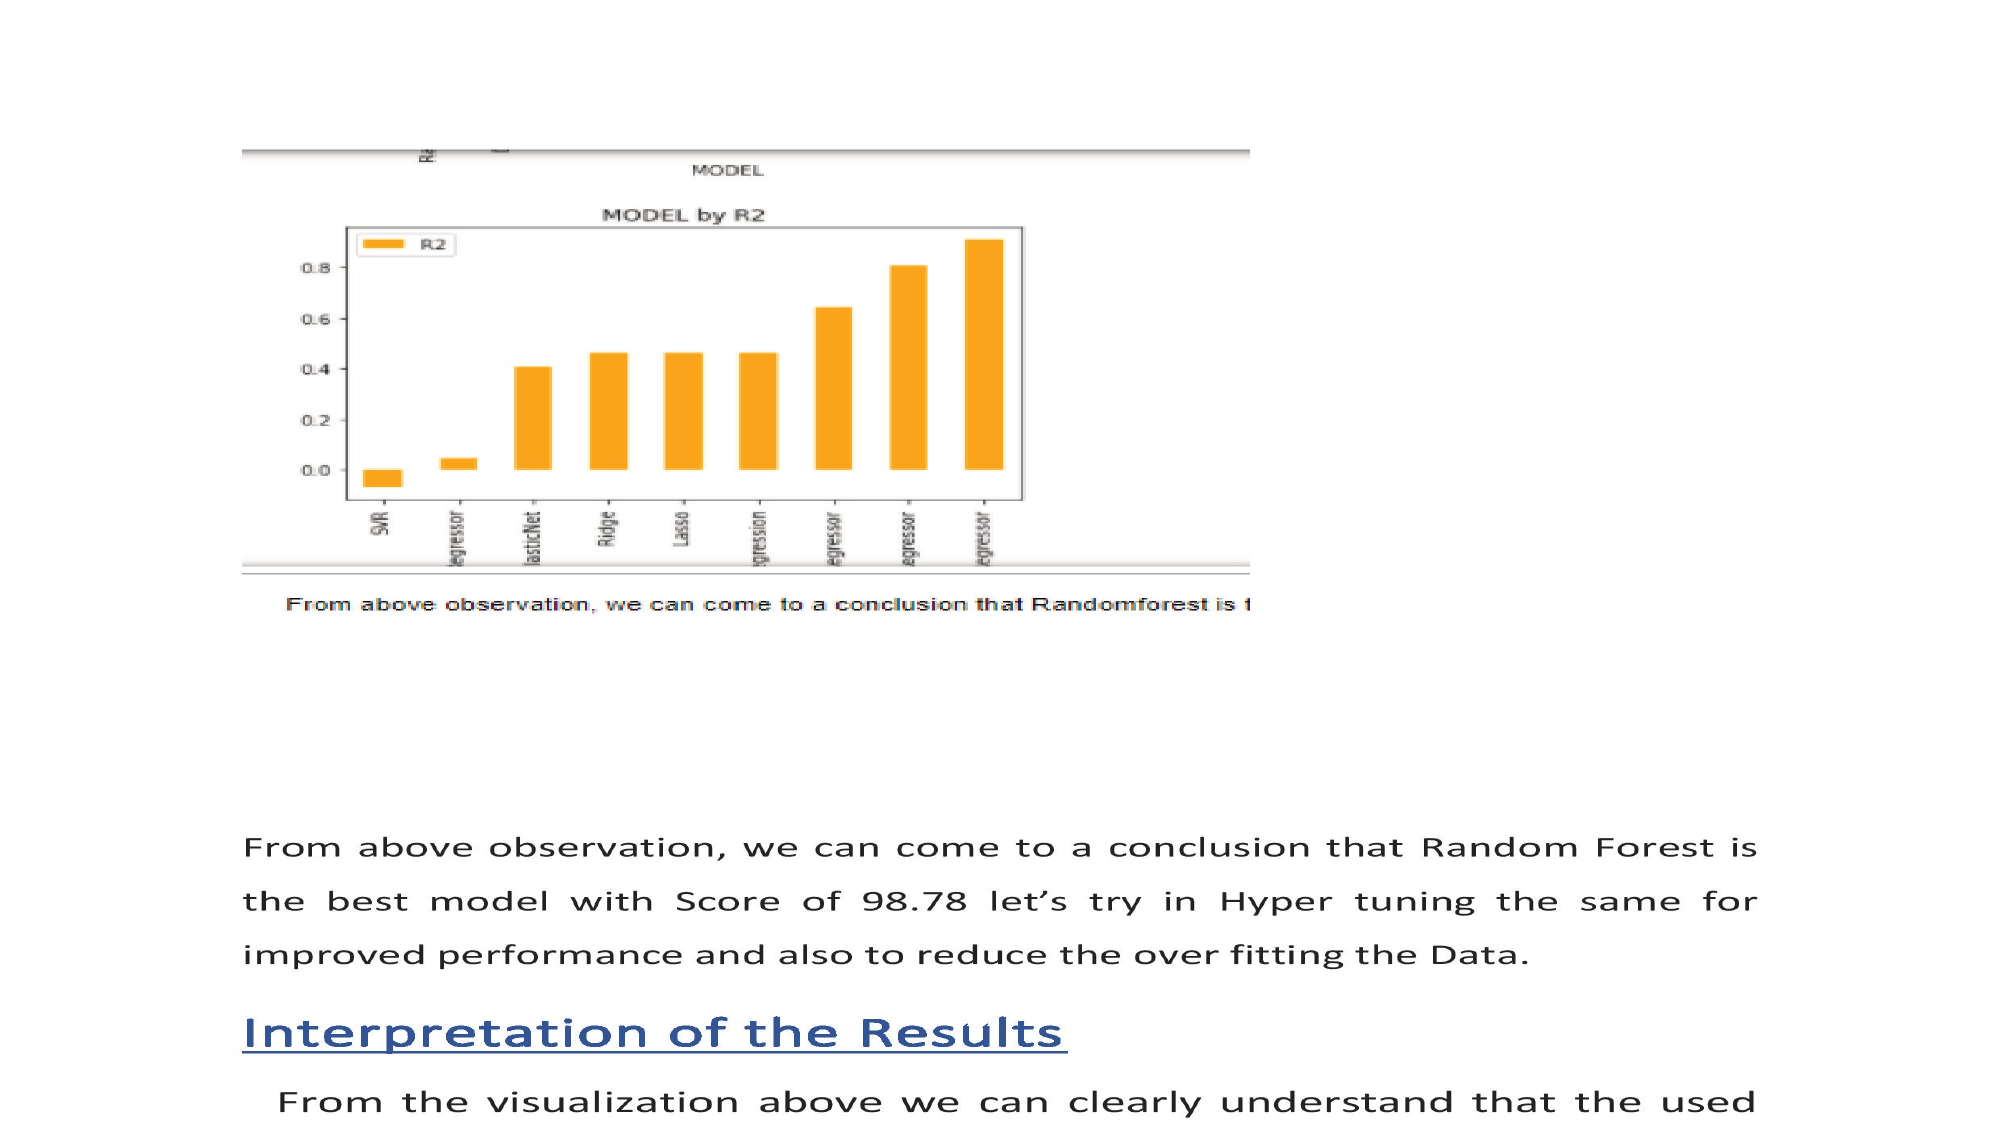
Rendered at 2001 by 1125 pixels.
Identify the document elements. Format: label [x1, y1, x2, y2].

text_box [0, 0, 2000, 1125]
